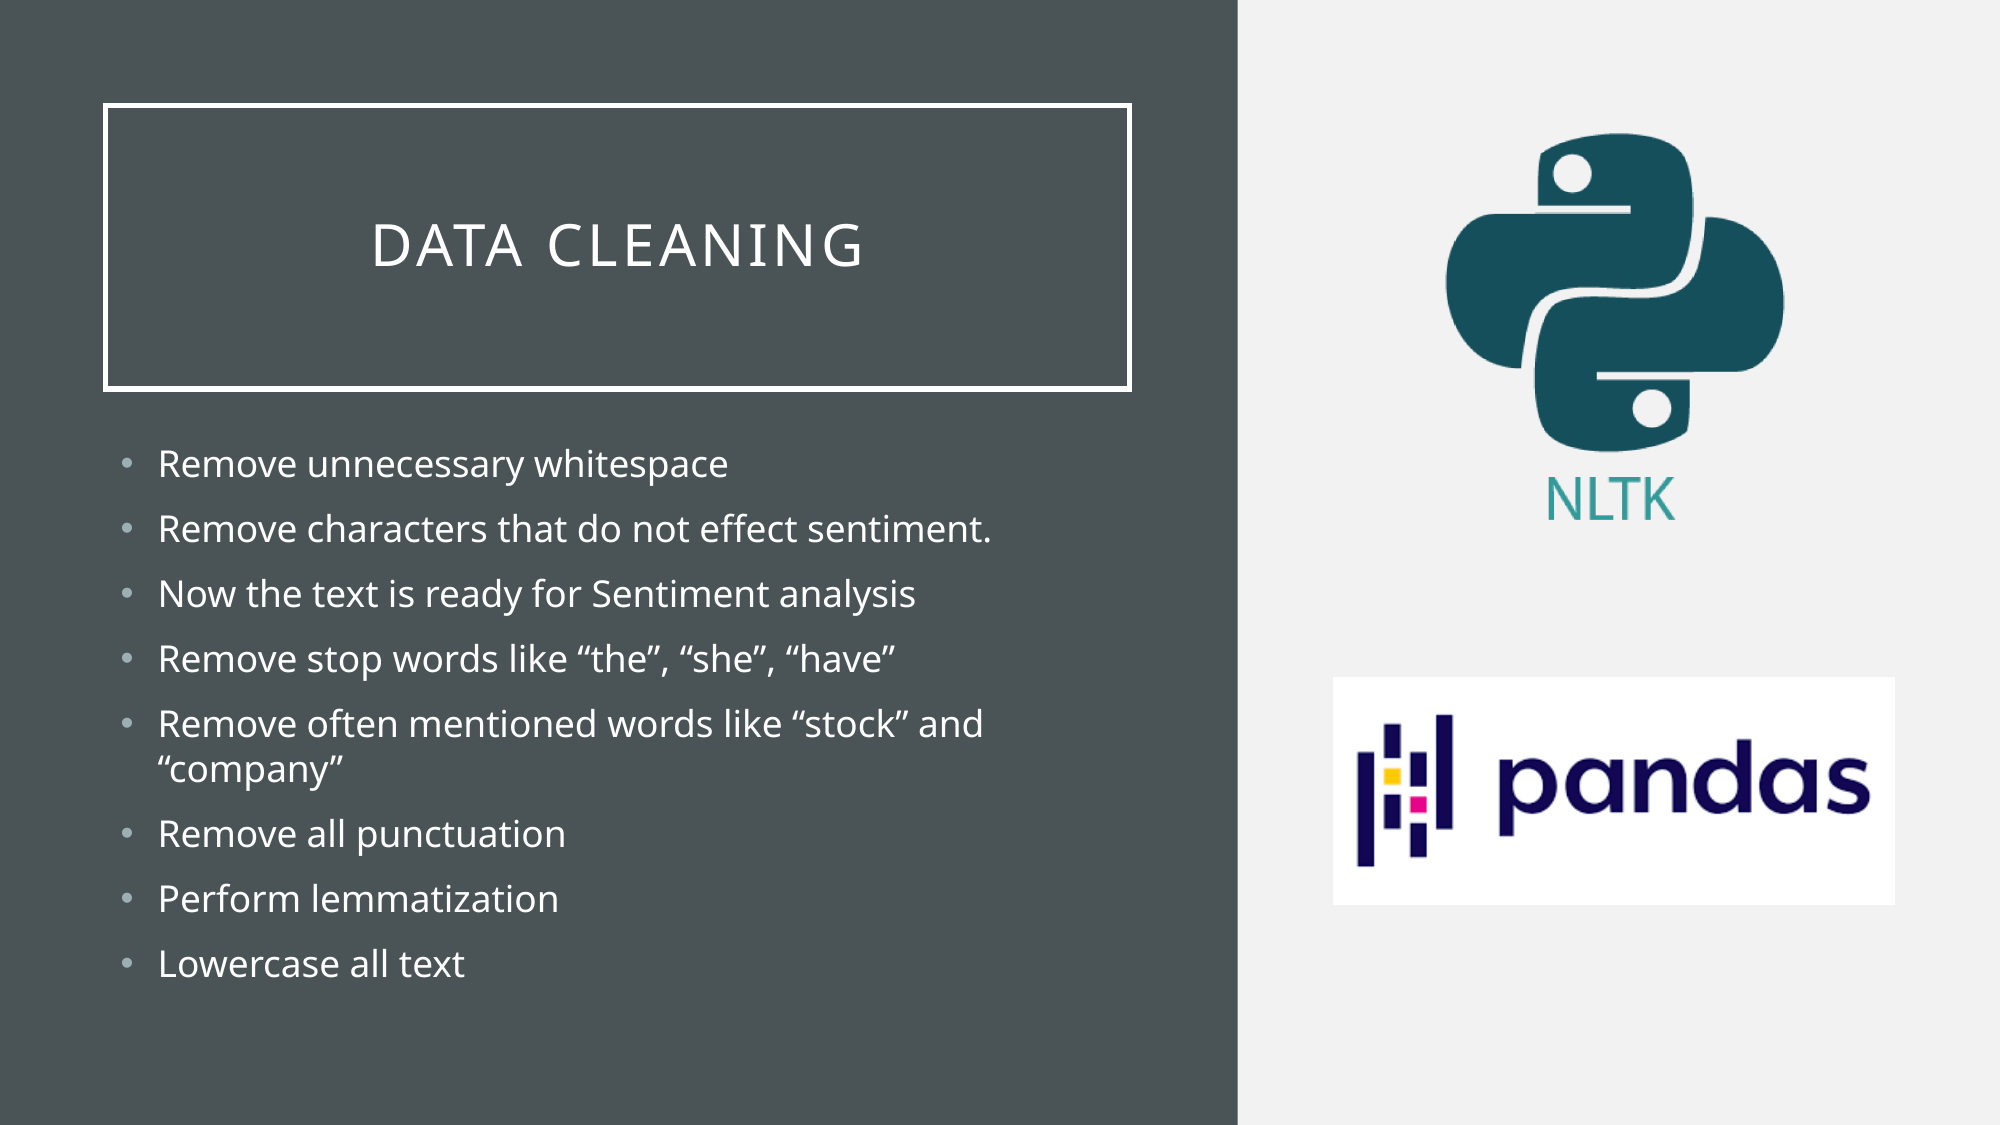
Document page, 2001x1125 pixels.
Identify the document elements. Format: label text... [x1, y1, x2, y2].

list Remove unnecessary whitespace Remove characters that do not effect sentiment. Now the text is ready for Sentiment analysis Remove stop words like “the”, “she”, “have” Remove often mentioned words like “stock” and “company” Remove all punctuation Perform lemmatization Lowercase all text [105, 432, 1130, 994]
picture [1415, 104, 1813, 537]
text_box [0, 0, 1238, 1125]
title Data Cleaning [103, 103, 1132, 392]
picture [1333, 677, 1895, 905]
text_box [1238, 0, 2000, 1125]
